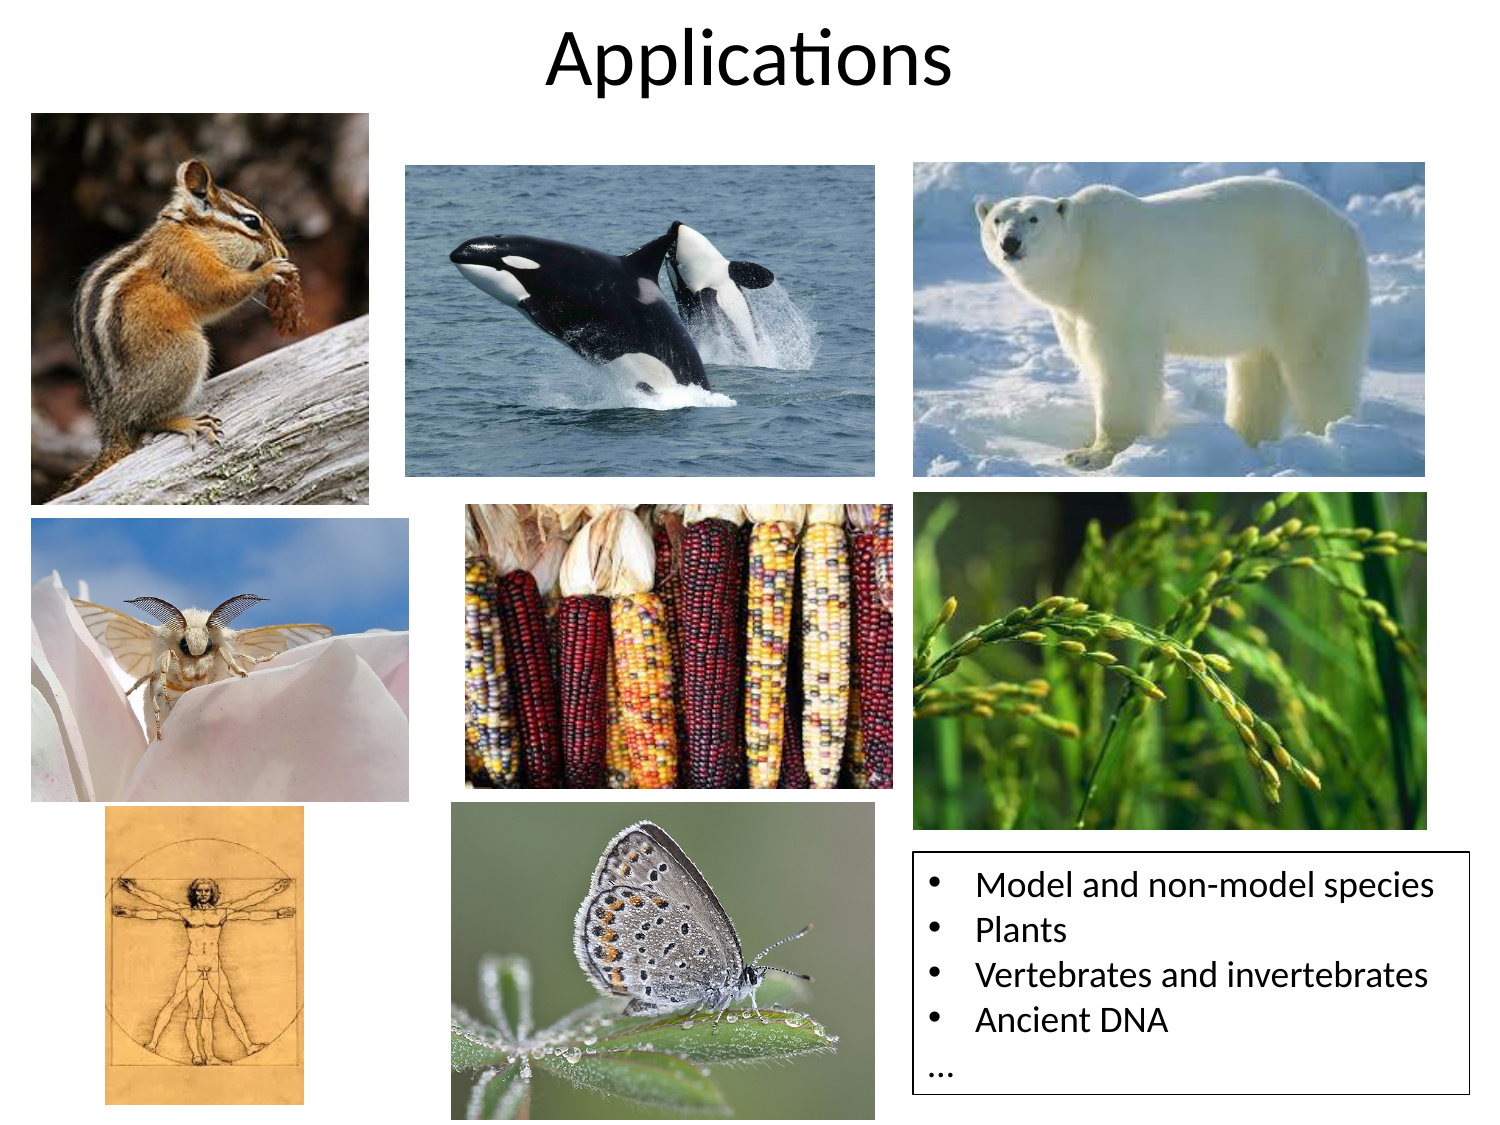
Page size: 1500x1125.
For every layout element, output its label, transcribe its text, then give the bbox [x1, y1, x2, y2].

title Applications [75, 0, 1425, 106]
picture [912, 492, 1427, 831]
picture [450, 801, 875, 1120]
picture [31, 113, 369, 505]
picture [105, 806, 305, 1106]
picture [465, 504, 893, 789]
picture [912, 162, 1426, 478]
picture [31, 518, 410, 803]
text_box Model and non-model species Plants Vertebrates and invertebrates Ancient DNA … [913, 851, 1470, 1095]
picture [405, 164, 875, 478]
